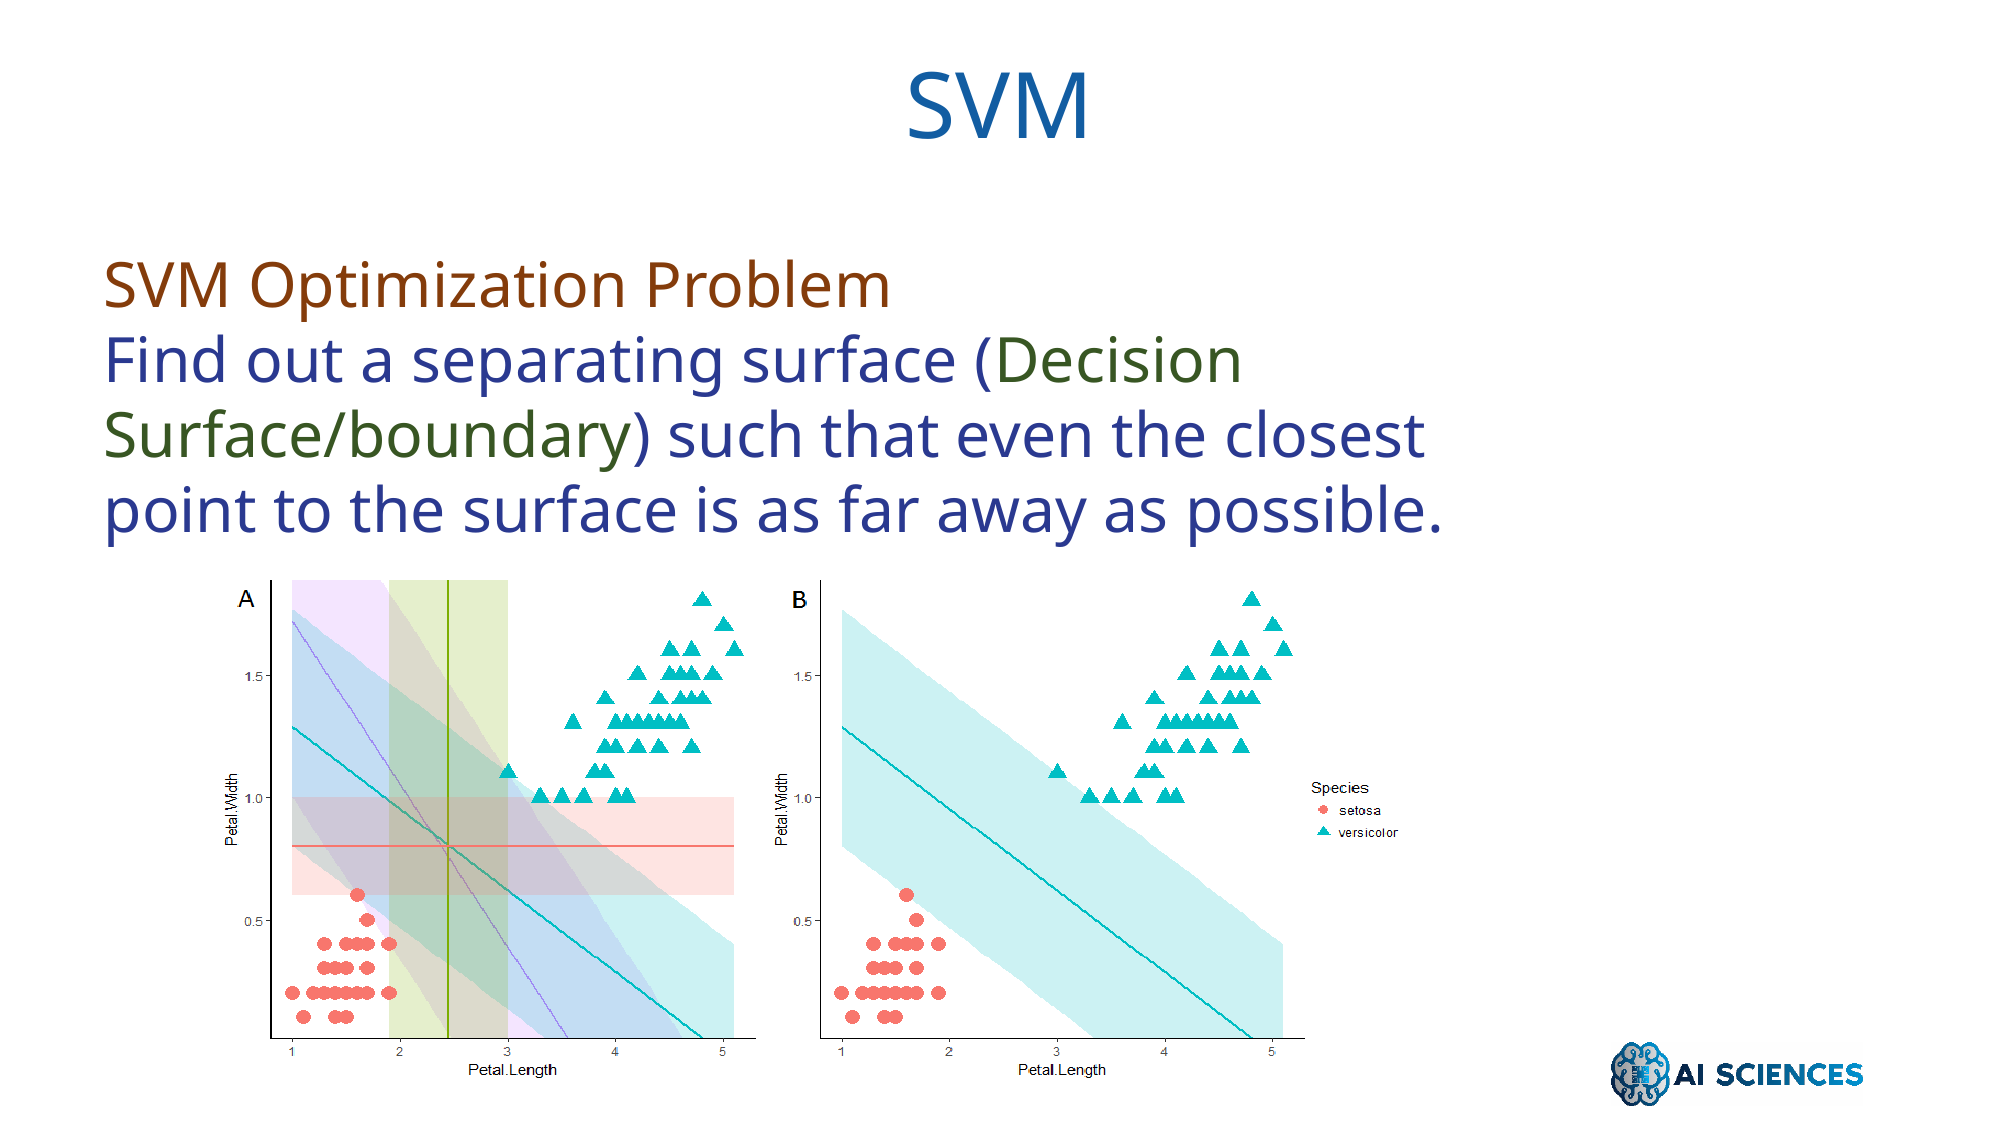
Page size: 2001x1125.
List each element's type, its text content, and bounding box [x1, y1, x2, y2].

picture [1659, 1080, 1665, 1091]
picture [1853, 1068, 1863, 1074]
picture [1611, 1042, 1863, 1106]
text_box SVM Optimization Problem Find out a separating surface (Decision Surface/boundary) such that even the closest point to the surface is as far away as possible. [88, 229, 1487, 376]
picture [216, 573, 1409, 1084]
text_box SVM [137, 0, 1863, 218]
picture [1644, 1047, 1656, 1058]
text_box [88, 376, 1896, 925]
